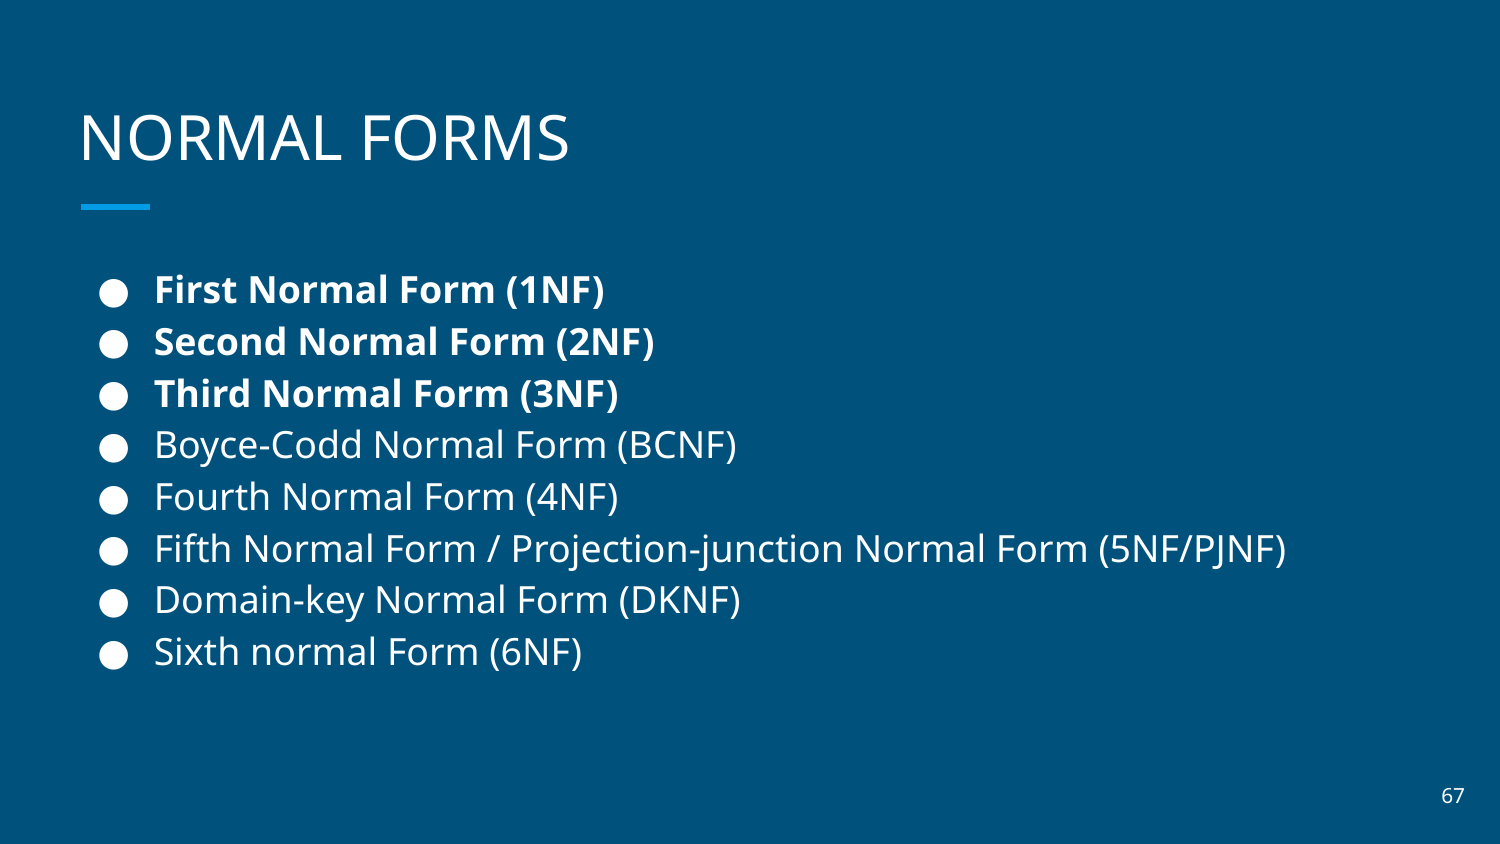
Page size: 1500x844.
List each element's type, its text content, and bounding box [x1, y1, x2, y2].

list First Normal Form (1NF) Second Normal Form (2NF) Third Normal Form (3NF) Boyce-Codd Normal Form (BCNF) Fourth Normal Form (4NF) Fifth Normal Form / Projection-junction Normal Form (5NF/PJNF) Domain-key Normal Form (DKNF) Sixth normal Form (6NF) [63, 244, 1437, 750]
slide_number ‹#› [1389, 764, 1480, 830]
title NORMAL FORMS [63, 75, 1437, 188]
